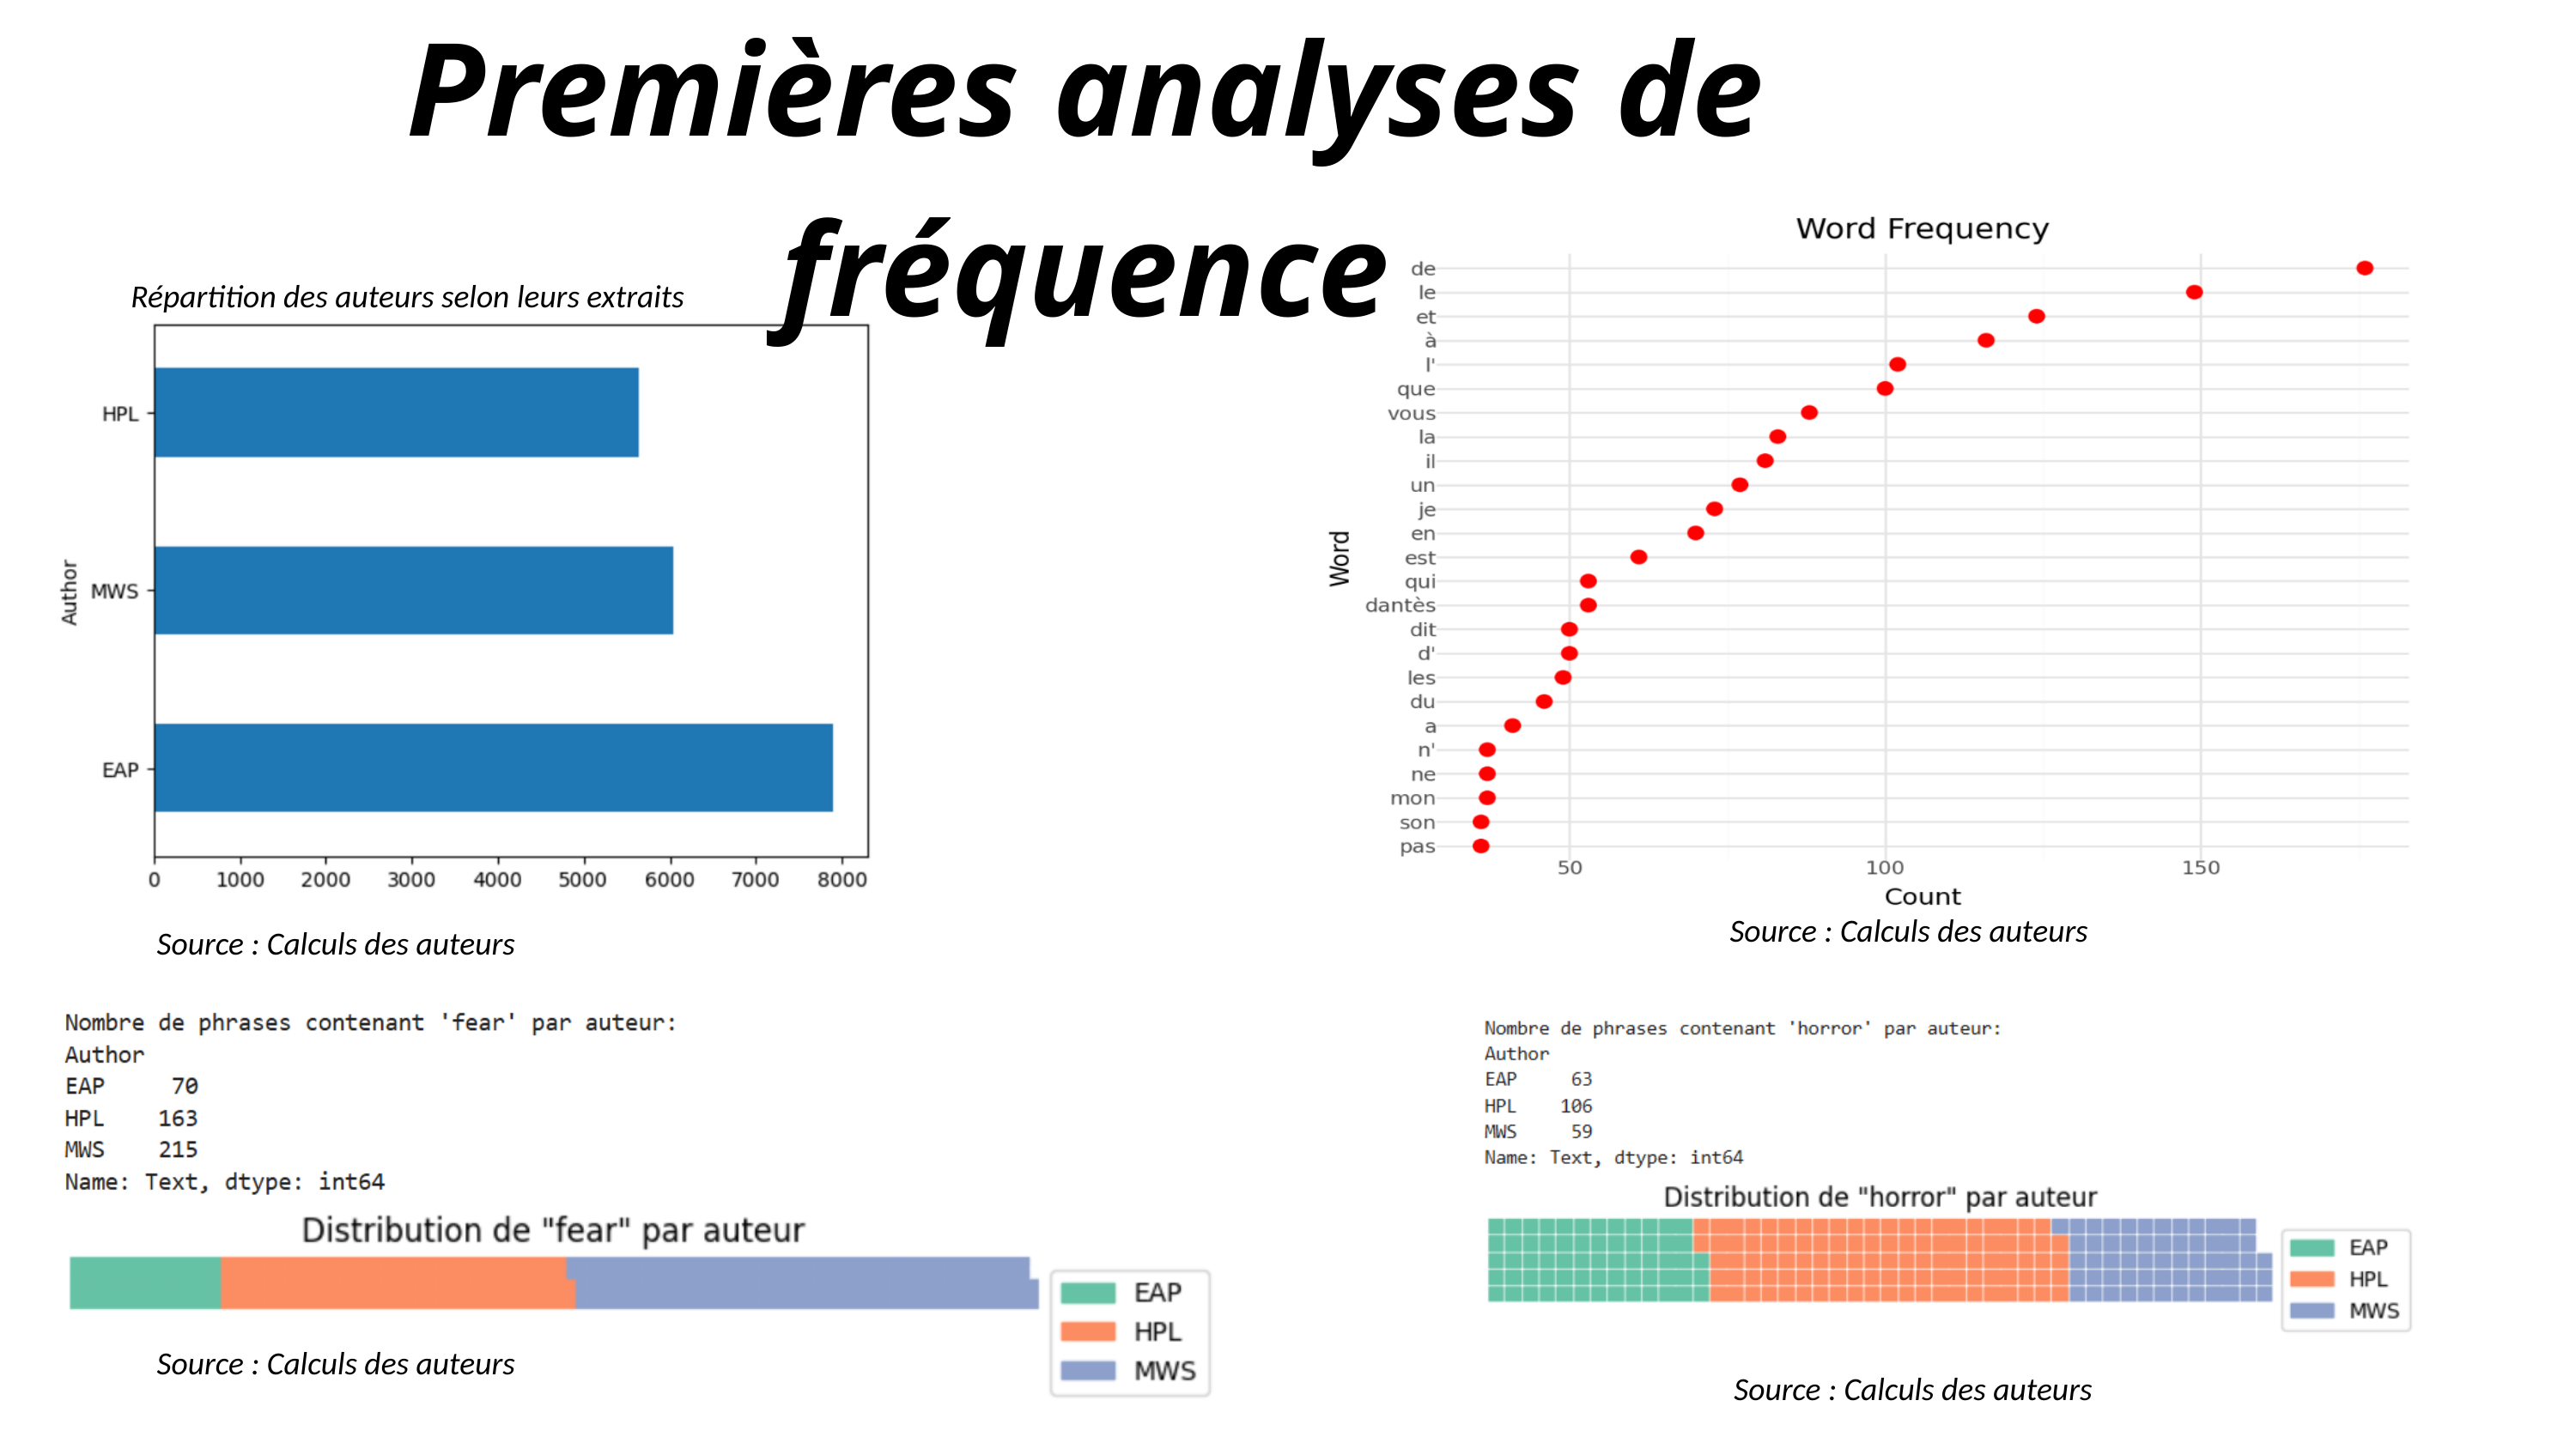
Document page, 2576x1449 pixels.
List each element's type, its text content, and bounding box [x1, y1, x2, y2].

text_box Source : Calculs des auteurs [144, 916, 907, 968]
picture [1470, 1008, 2433, 1344]
text_box [29, 1007, 1288, 1428]
text_box Répartition des auteurs selon leurs extraits [118, 269, 881, 321]
text_box [1287, 204, 2479, 917]
text_box [27, 307, 983, 931]
text_box Source : Calculs des auteurs [1721, 1361, 2483, 1414]
text_box Source : Calculs des auteurs [144, 1336, 907, 1387]
text_box Source : Calculs des auteurs [1716, 903, 2479, 955]
text_box Premières analyses de fréquence [182, 0, 1989, 343]
